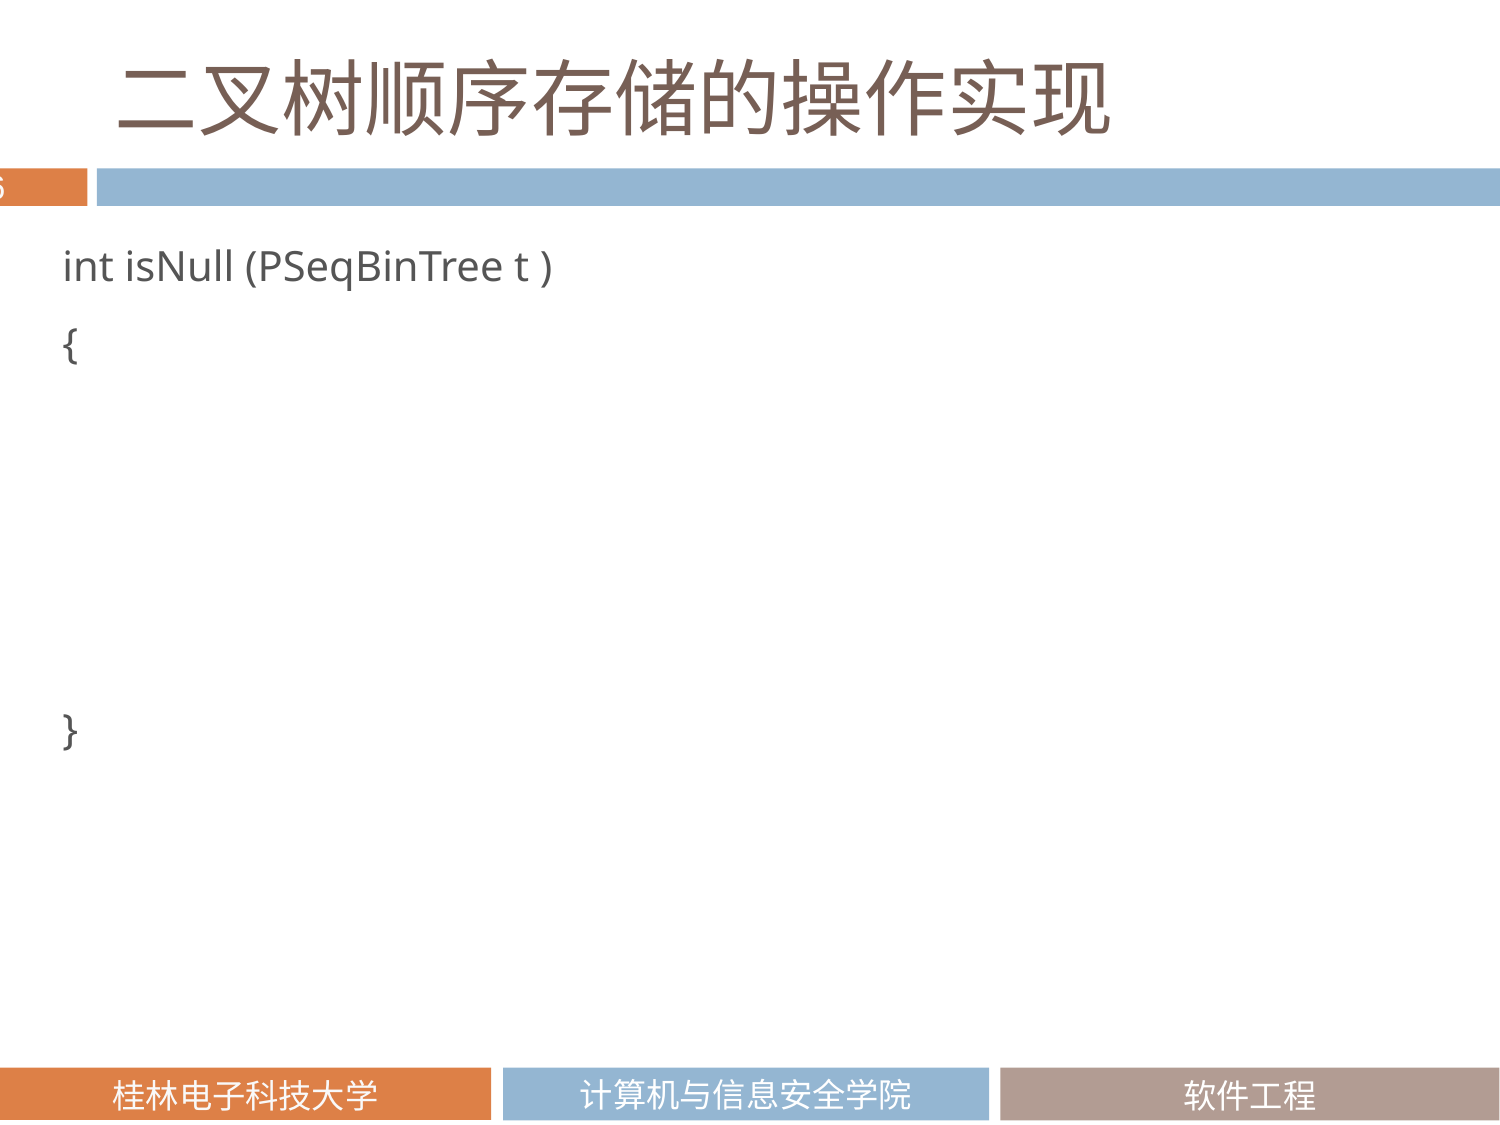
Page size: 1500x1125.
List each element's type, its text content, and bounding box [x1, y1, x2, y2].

title 二叉树顺序存储的操作实现 [99, 37, 1438, 155]
list int isNull (PSeqBinTree t ) { } [47, 219, 1482, 960]
